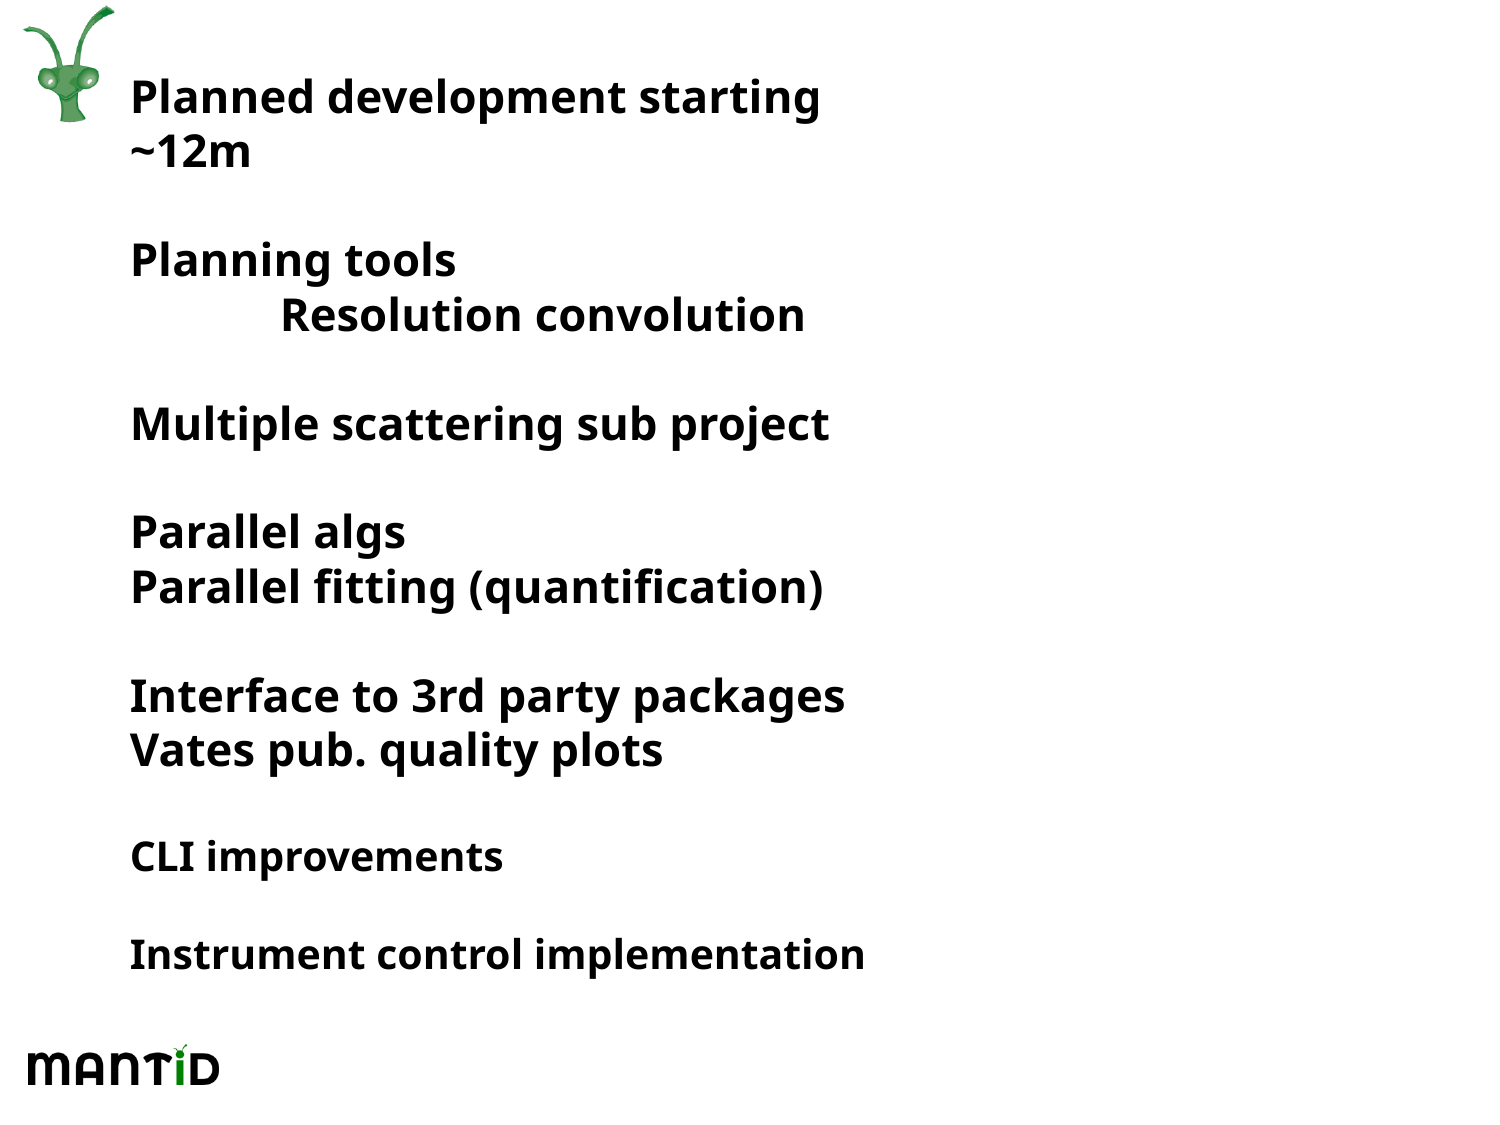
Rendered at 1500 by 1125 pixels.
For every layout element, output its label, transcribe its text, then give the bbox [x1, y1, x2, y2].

picture [0, 0, 127, 127]
picture [28, 1044, 219, 1085]
text_box Planned development starting ~12m Planning tools Resolution convolution Multiple scattering sub project Parallel algs Parallel fitting (quantification) Interface to 3rd party packages Vates pub. quality plots CLI improvements Instrument control implementation [123, 89, 929, 956]
